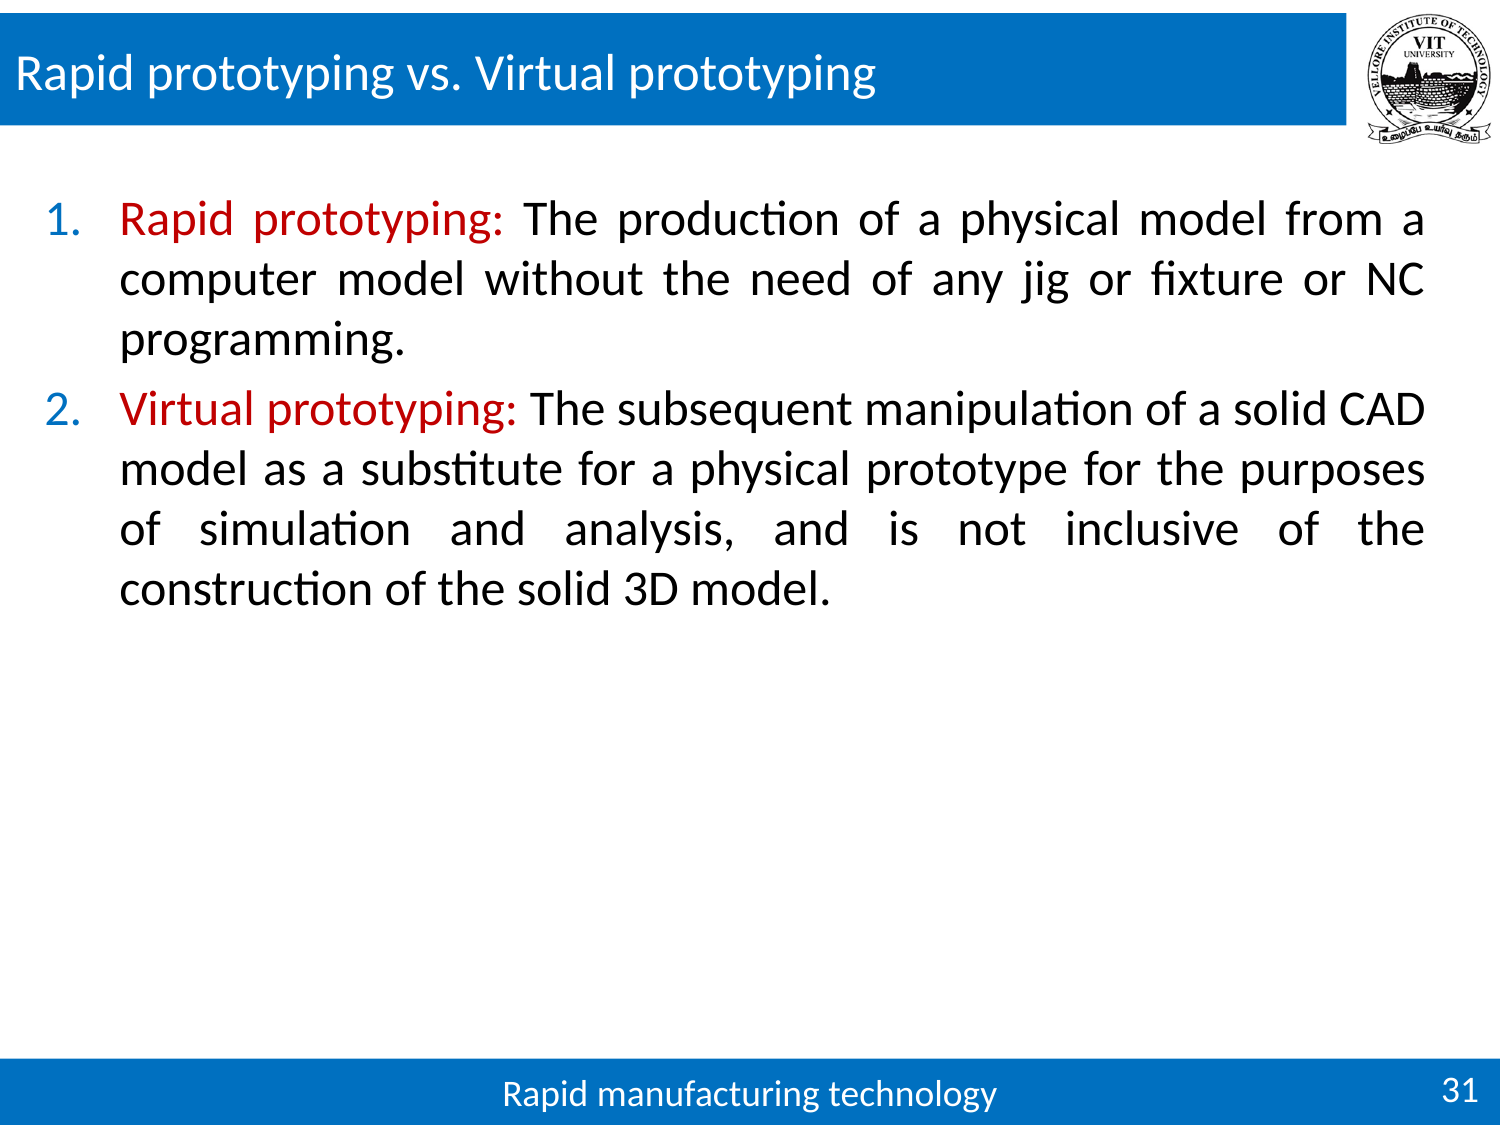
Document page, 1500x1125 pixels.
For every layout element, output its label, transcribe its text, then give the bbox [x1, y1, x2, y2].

footer Rapid manufacturing technology [476, 1058, 1024, 1125]
picture [1367, 13, 1492, 144]
slide_number 31 [1281, 1057, 1495, 1118]
list Rapid prototyping: The production of a physical model from a computer model without the need of any jig or fixture or NC programming. Virtual prototyping: The subsequent manipulation of a solid CAD model as a substitute for a physical prototype for the purposes of simulation and analysis, and is not inclusive of the construction of the solid 3D model. [29, 178, 1442, 1005]
title Rapid prototyping vs. Virtual prototyping [0, 13, 1347, 126]
